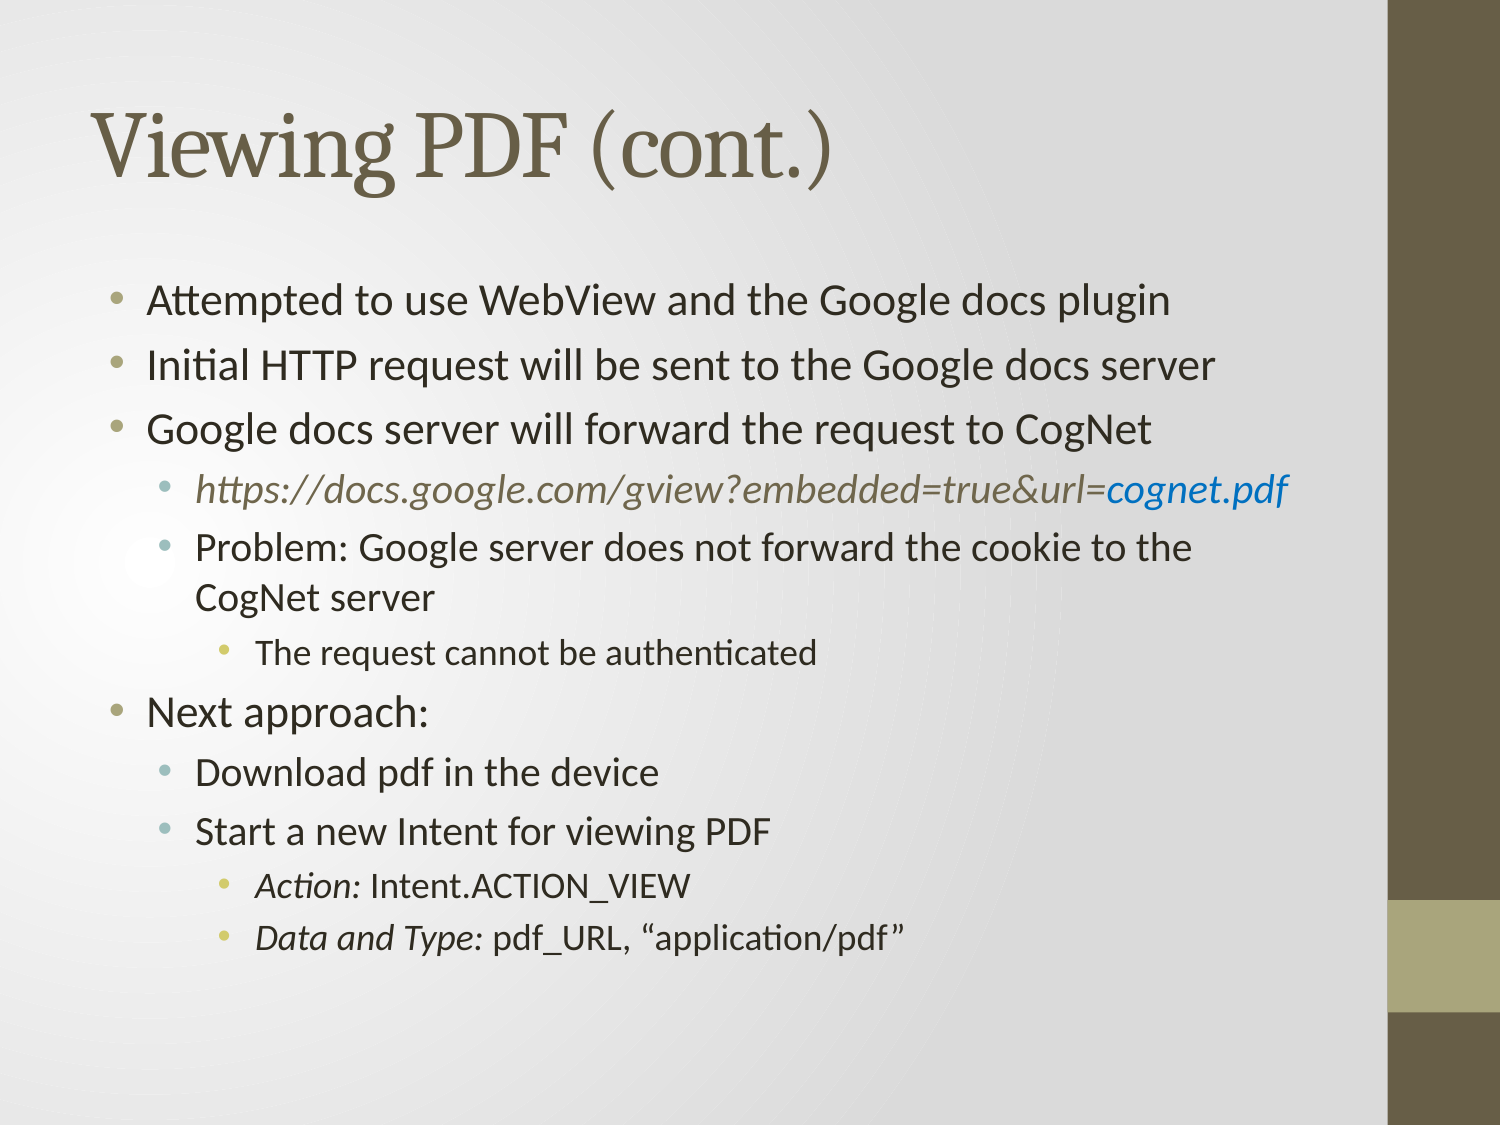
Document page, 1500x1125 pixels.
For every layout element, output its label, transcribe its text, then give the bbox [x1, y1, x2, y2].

list Attempted to use WebView and the Google docs plugin Initial HTTP request will be sent to the Google docs server Google docs server will forward the request to CogNet https://docs.google.com/gview?embedded=true&url=cognet.pdf Problem: Google server does not forward the cookie to the CogNet server The request cannot be authenticated Next approach: Download pdf in the device Start a new Intent for viewing PDF Action: Intent.ACTION_VIEW Data and Type: pdf_URL, “application/pdf” [75, 262, 1325, 1050]
title Viewing PDF (cont.) [75, 45, 1325, 233]
